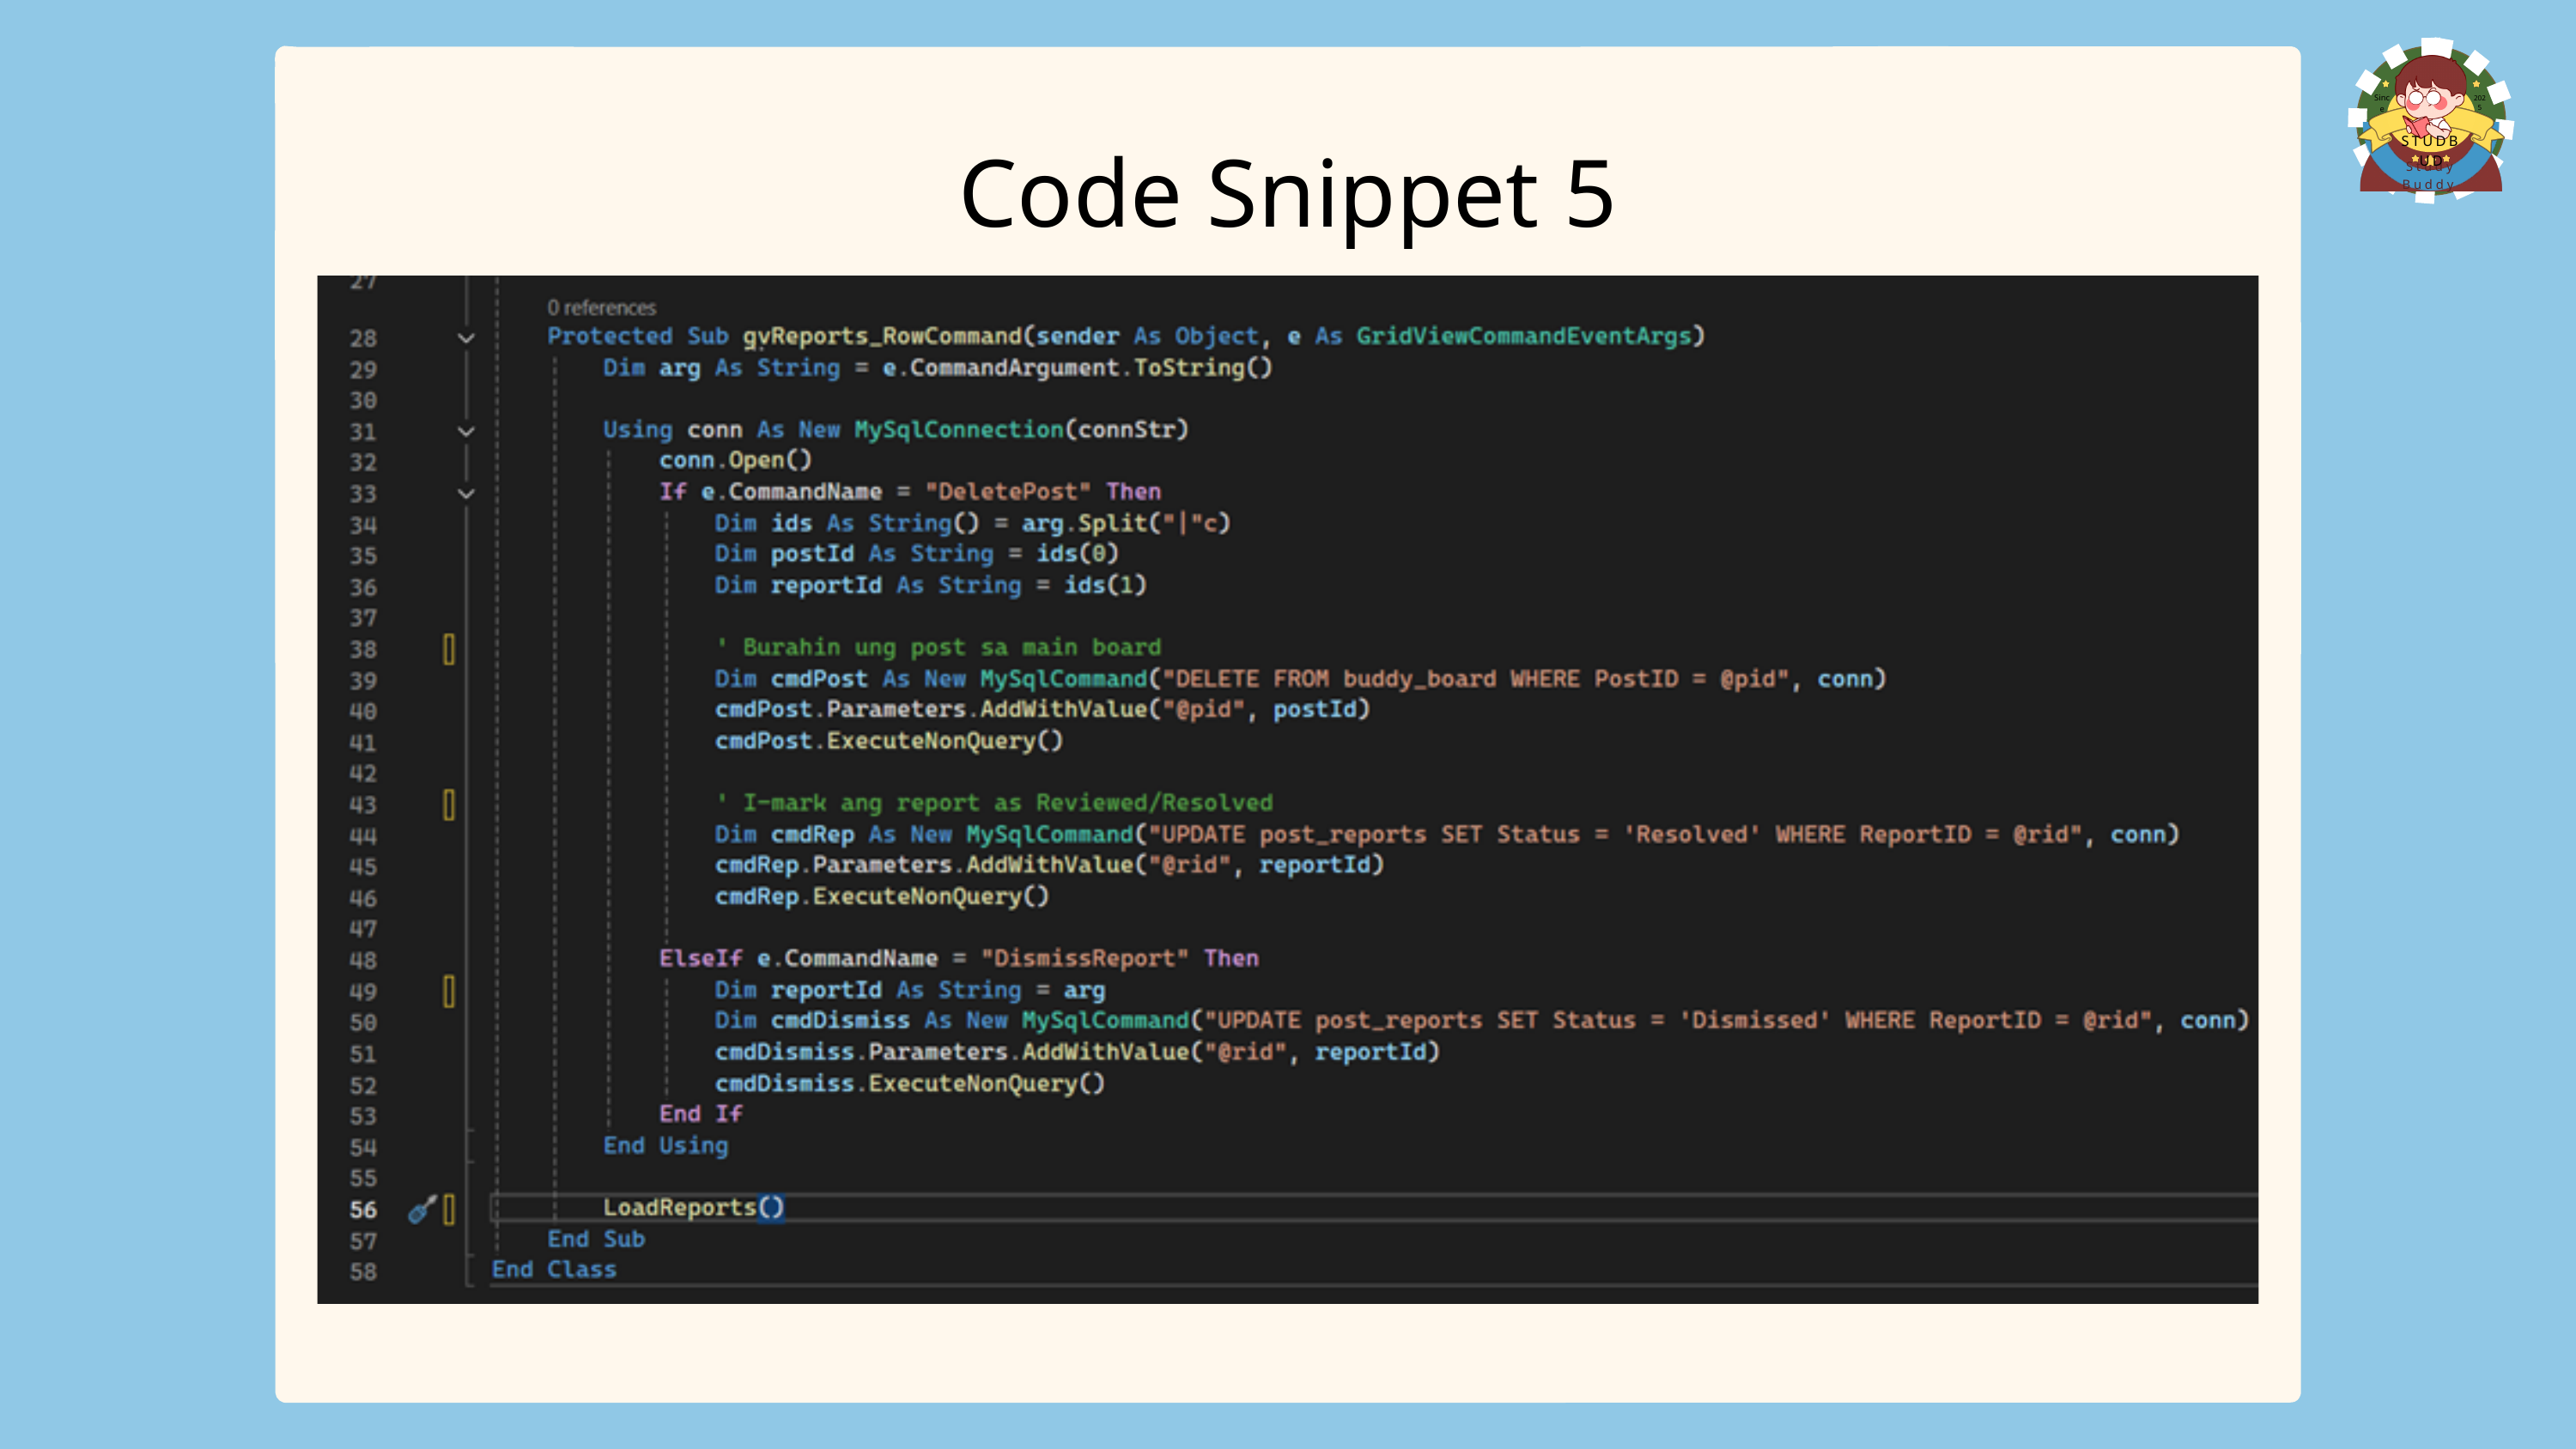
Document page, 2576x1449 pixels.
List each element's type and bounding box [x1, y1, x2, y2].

text_box [274, 45, 2302, 1404]
text_box [2386, 80, 2476, 153]
text_box [2357, 46, 2505, 195]
text_box [2394, 55, 2467, 141]
